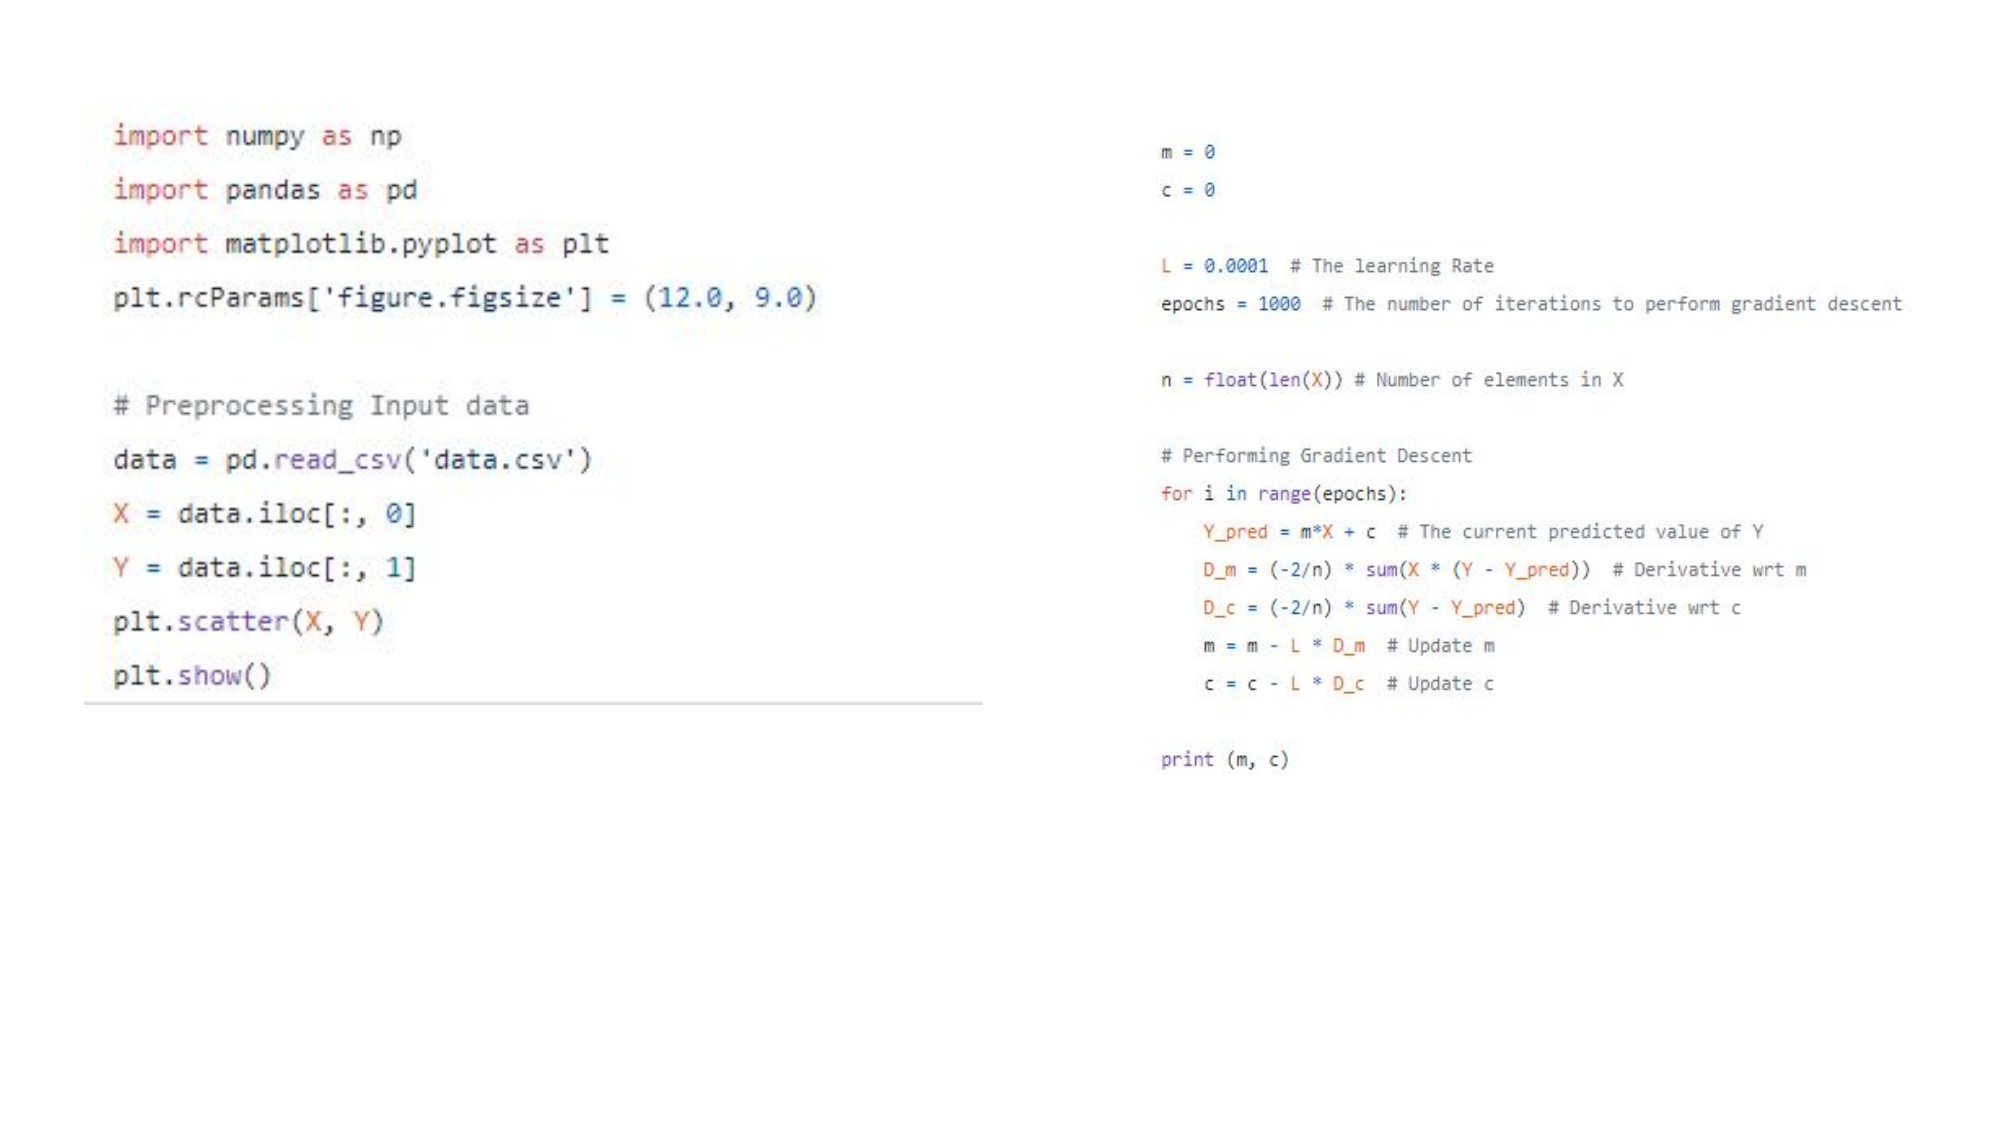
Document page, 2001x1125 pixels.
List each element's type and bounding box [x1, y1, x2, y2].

picture [84, 103, 983, 705]
picture [1143, 133, 1956, 775]
